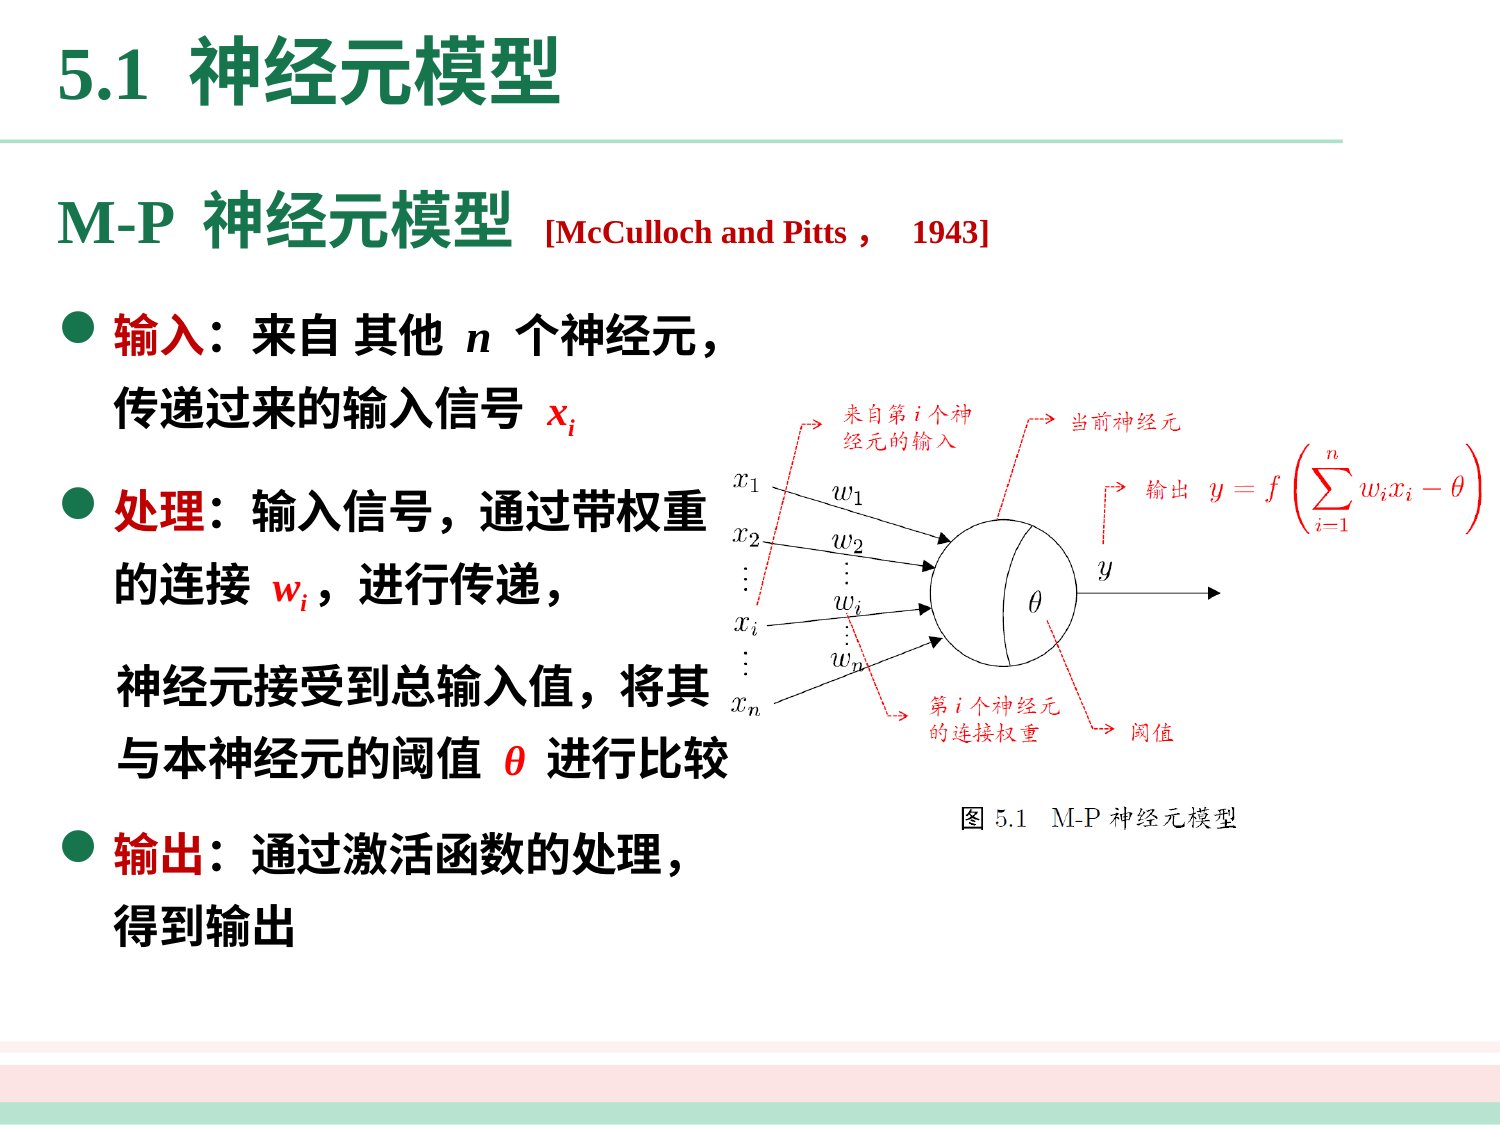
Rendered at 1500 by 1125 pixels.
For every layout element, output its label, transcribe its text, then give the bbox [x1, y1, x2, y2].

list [700, 370, 1500, 858]
title 5.1 神经元模型 [42, 11, 1337, 140]
picture [0, 0, 1500, 1125]
list M-P 神经元模型 [McCulloch and Pitts， 1943] [42, 182, 1437, 256]
list 输入：来自 其他 n 个神经元，传递过来的输入信号 xi 处理：输入信号，通过带权重的连接 wi，进行传递， 神经元接受到总输入值，将其与本神经元的阈值 θ 进行比较 输出：通过激活函数的处理，得到输出 [42, 282, 750, 990]
